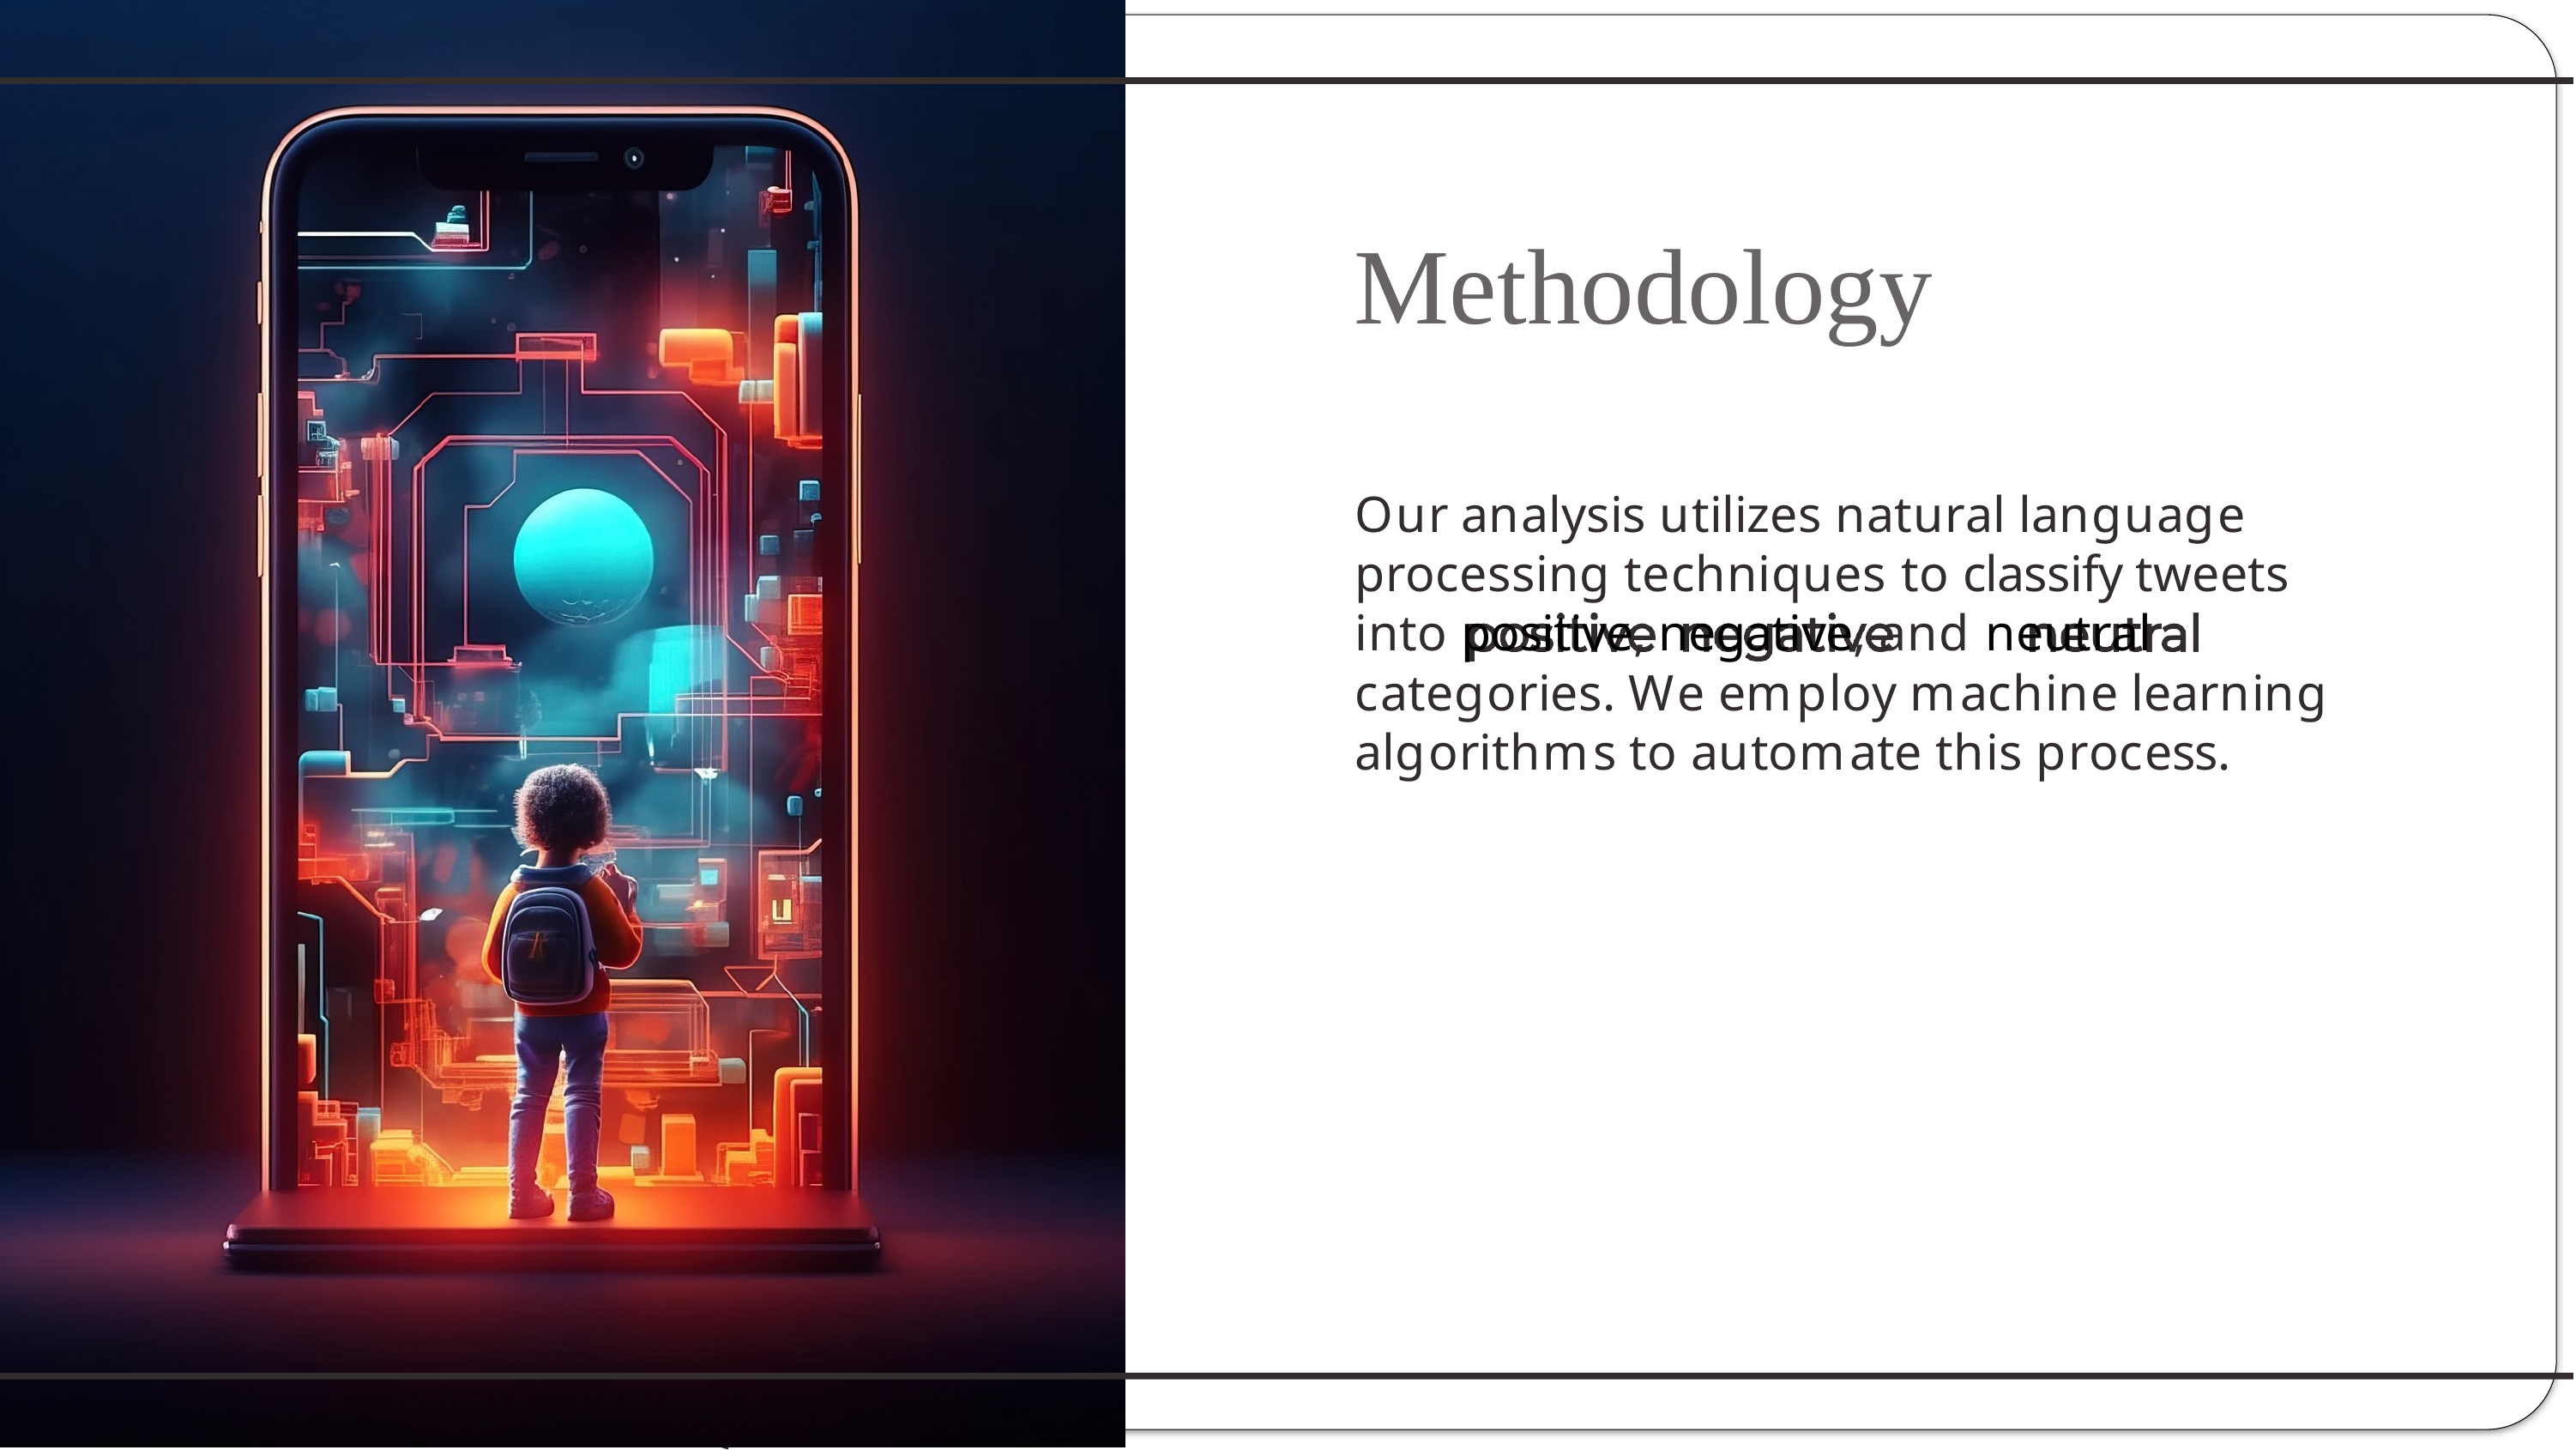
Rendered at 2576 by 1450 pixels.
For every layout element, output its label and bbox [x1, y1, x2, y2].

picture [1682, 613, 1893, 662]
picture [1469, 613, 1656, 662]
picture [2030, 613, 2199, 653]
text_box [0, 0, 2574, 1450]
